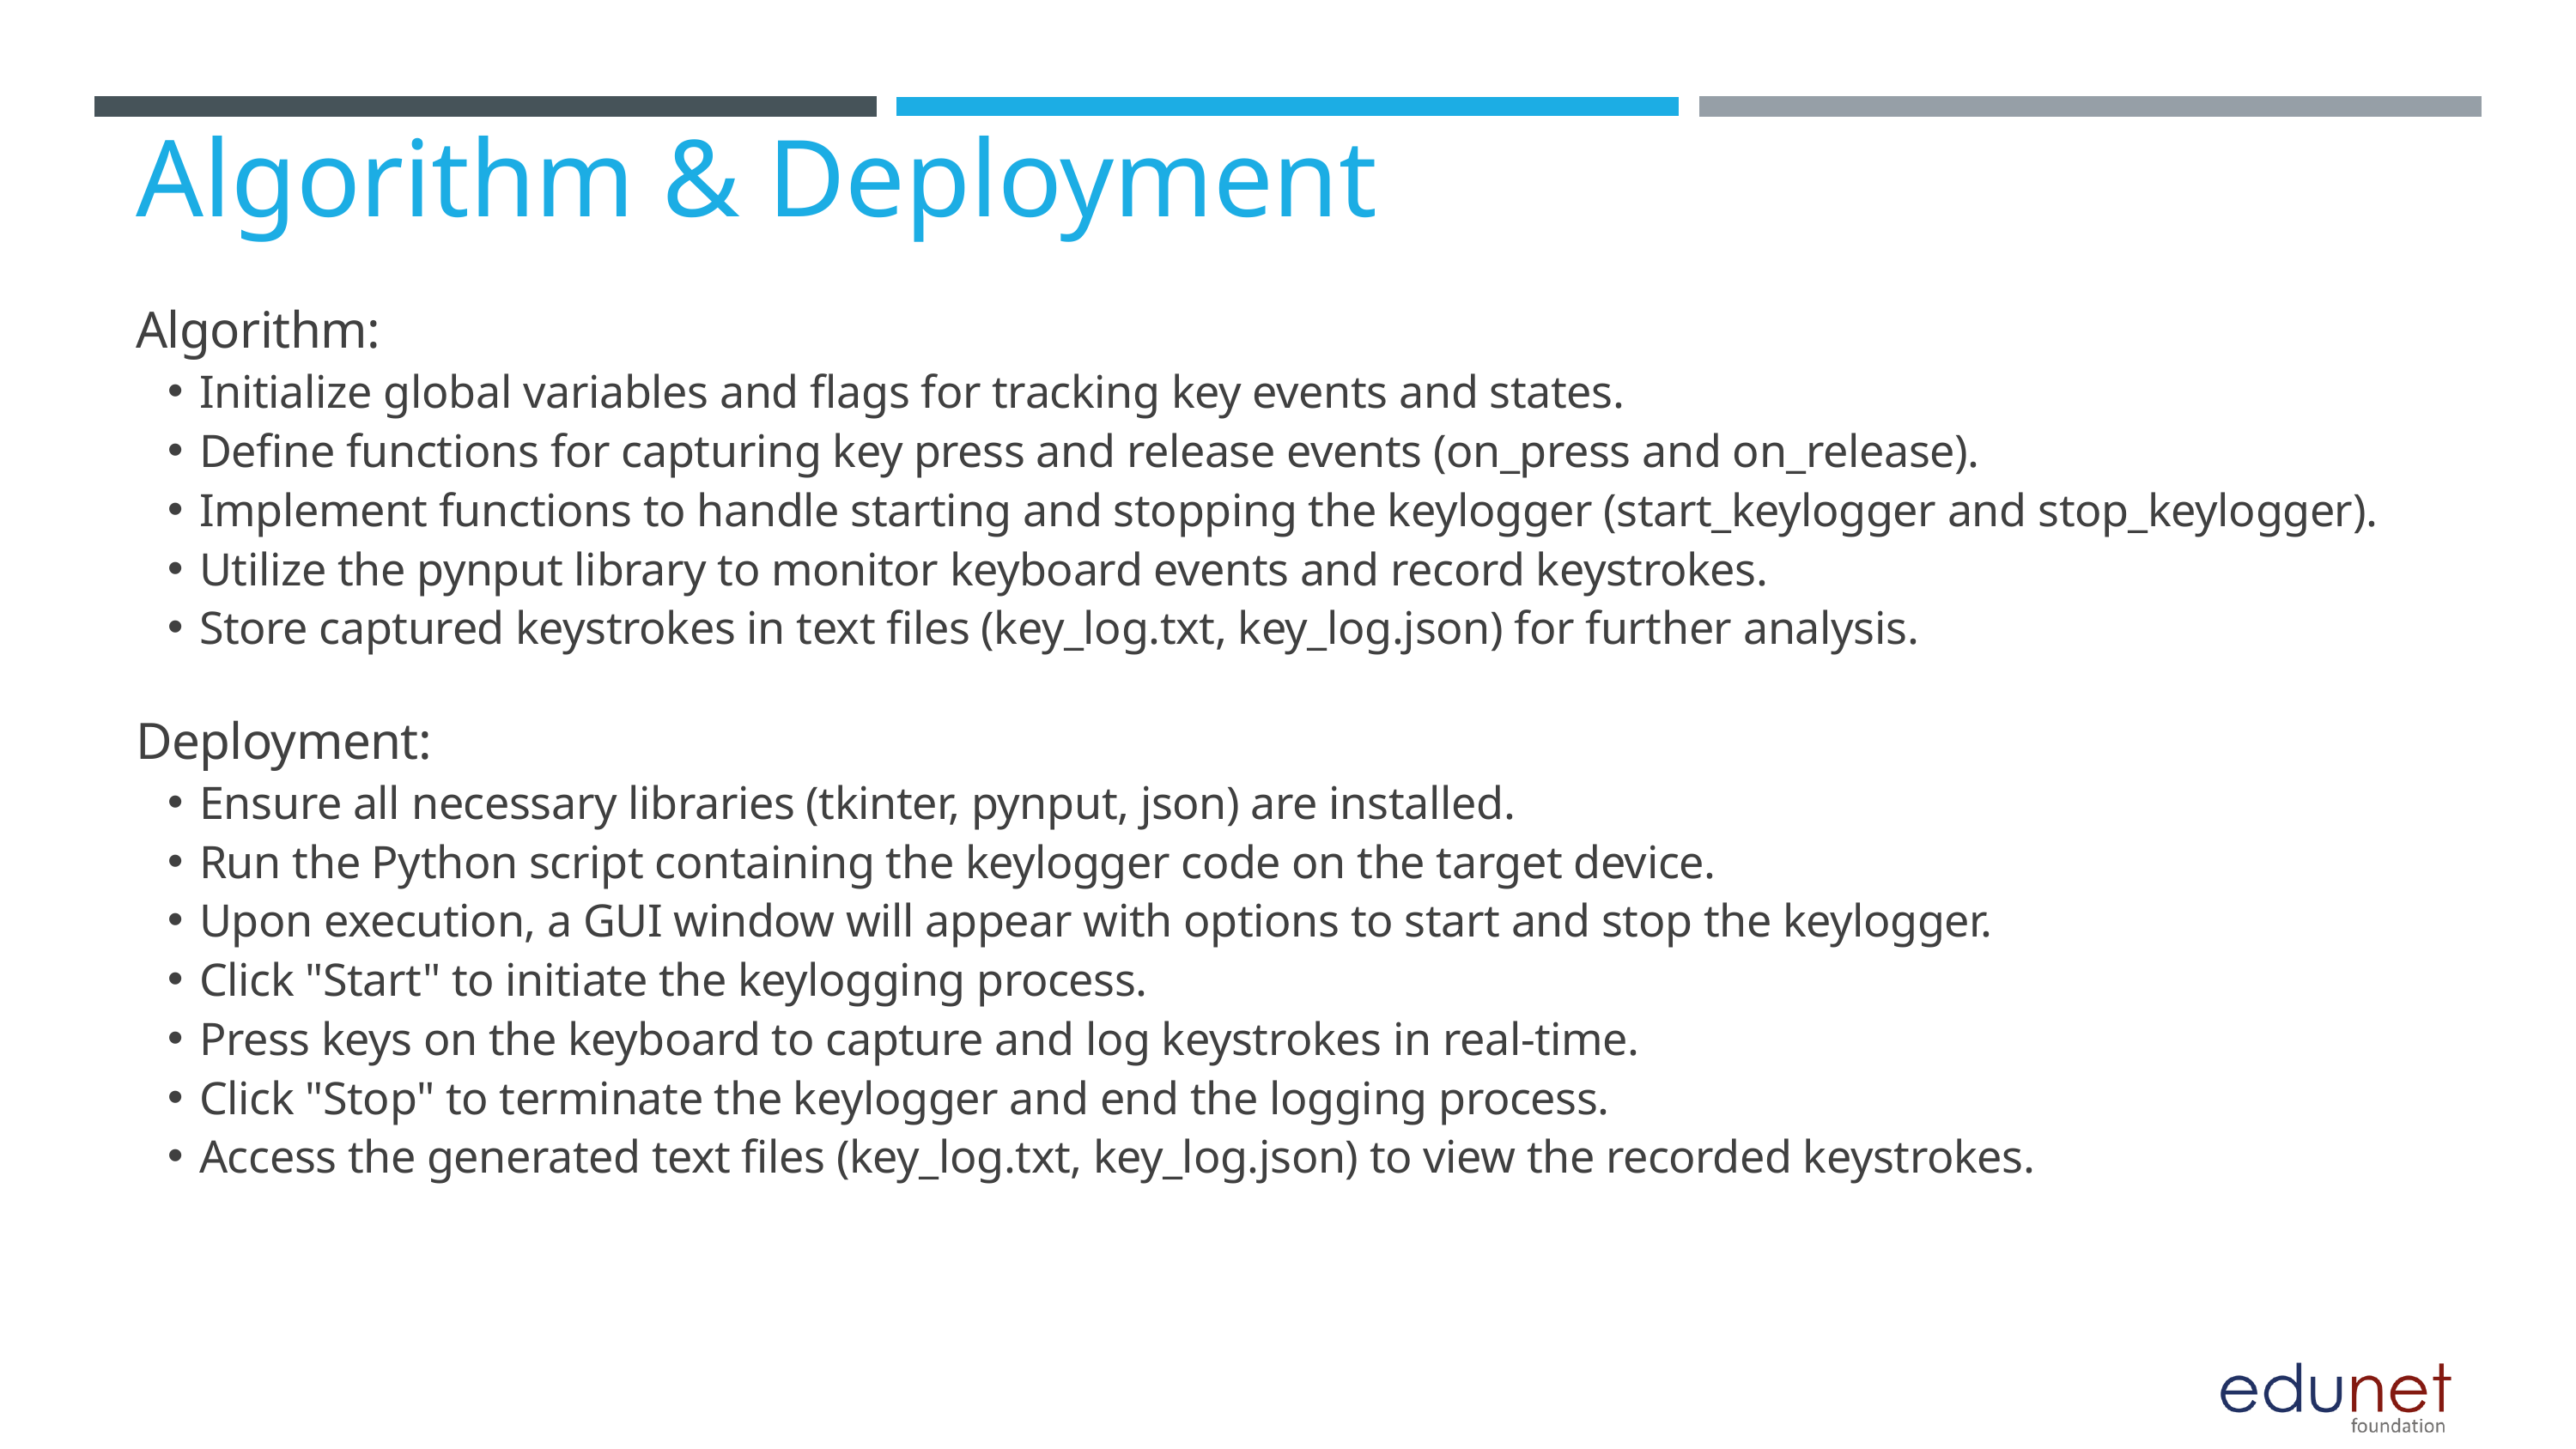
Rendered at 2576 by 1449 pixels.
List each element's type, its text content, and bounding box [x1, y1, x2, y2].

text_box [1698, 95, 2482, 117]
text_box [94, 96, 878, 117]
text_box Algorithm: Initialize global variables and flags for tracking key events and states. Define functions for capturing key press and release events (on_press and on_release). Implement functions to handle starting and stopping the keylogger (start_keylogger and stop_keylogger). Utilize the pynput library to monitor keyboard events and record keystrokes. Store captured keystrokes in text files (key_log.txt, key_log.json) for further analysis. Deployment: Ensure all necessary libraries (tkinter, pynput, json) are installed. Run the Python script containing the keylogger code on the target device. Upon execution, a GUI window will appear with options to start and stop the keylogger. Click "Start" to initiate the keylogging process. Press keys on the keyboard to capture and log keystrokes in real-time. Click "Stop" to terminate the keylogger and end the logging process. Access the generated text files (key_log.txt, key_log.json) to view the recorded keystrokes. [136, 292, 2440, 1232]
text_box [2215, 1360, 2454, 1437]
text_box Algorithm & Deployment [136, 110, 2440, 239]
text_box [896, 96, 1679, 116]
